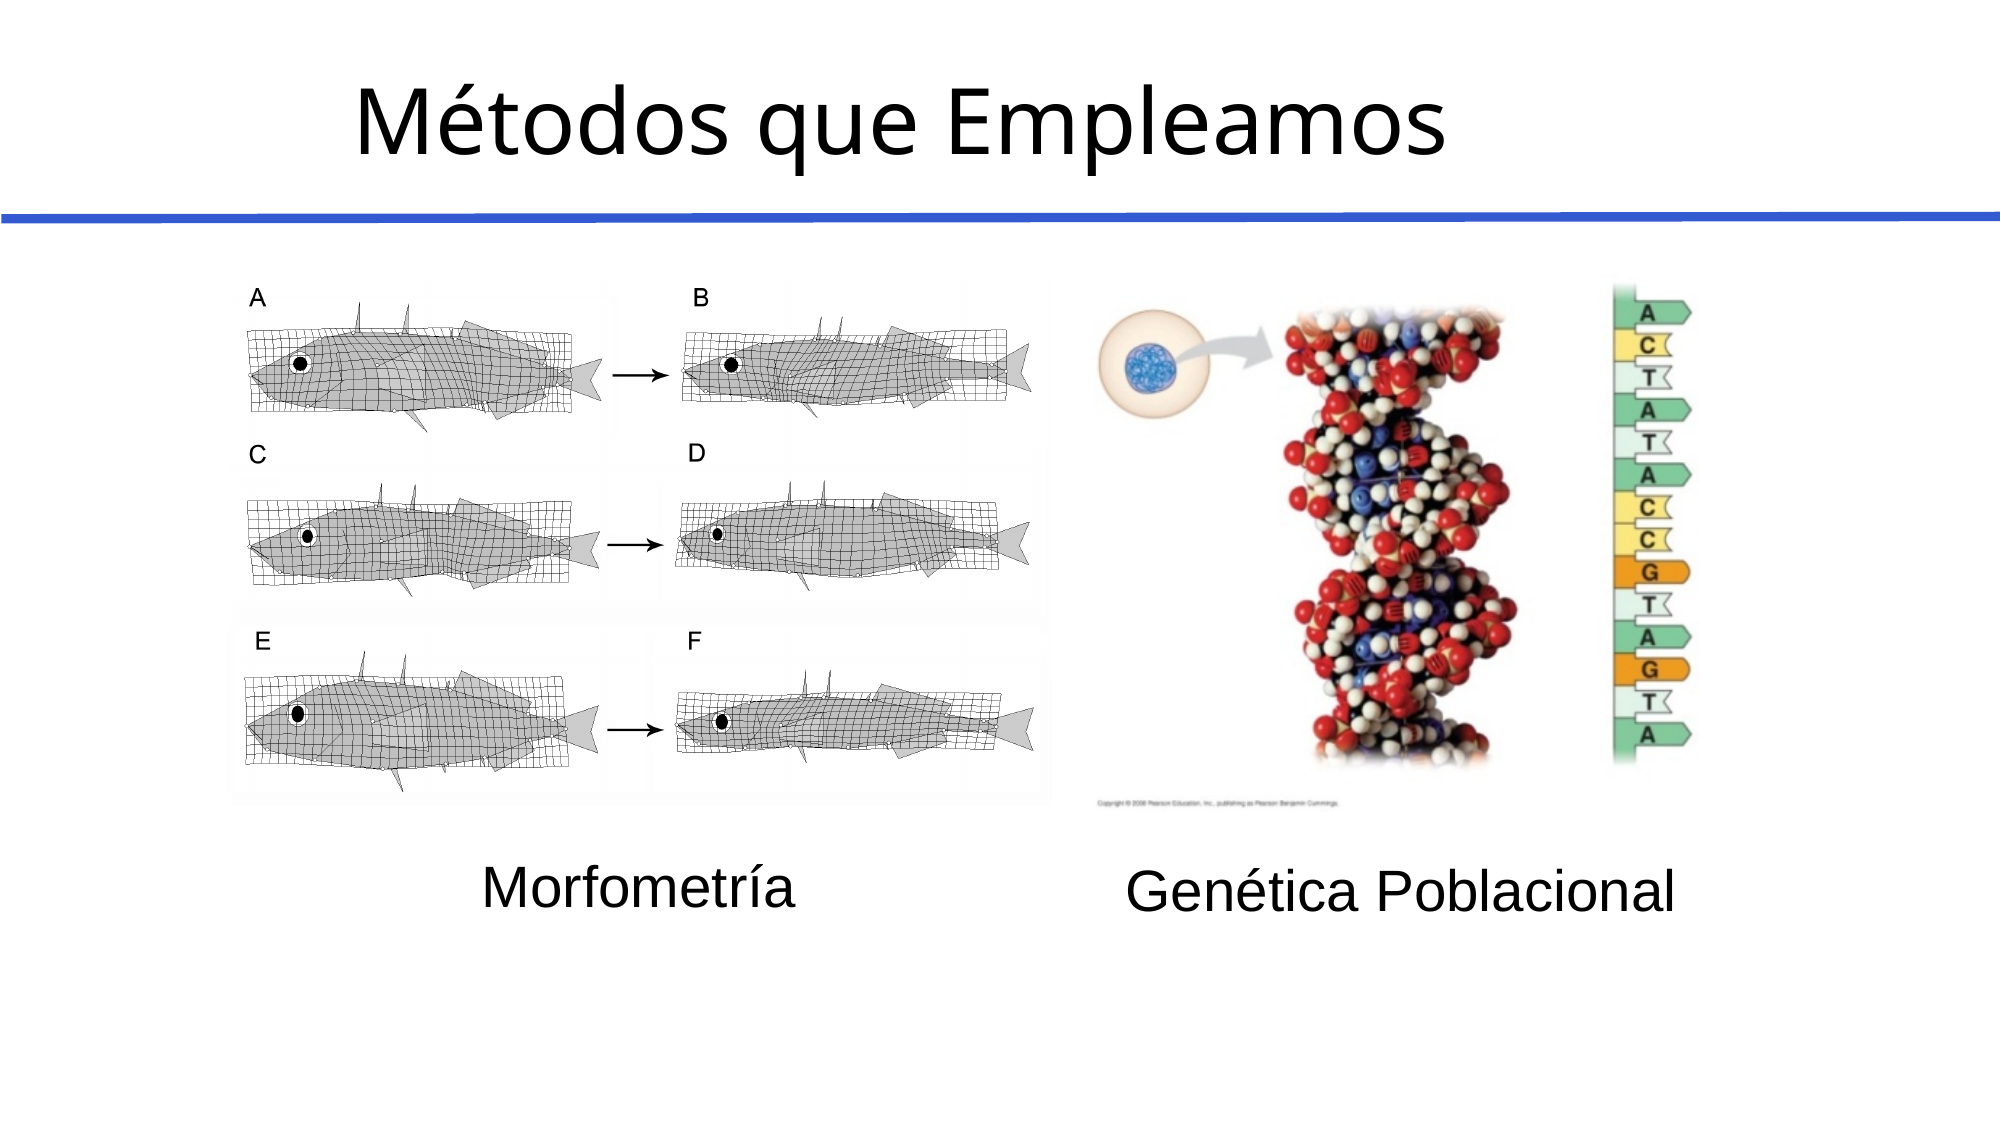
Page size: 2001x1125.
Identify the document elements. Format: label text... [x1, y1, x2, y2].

text_box Genética Poblacional [1110, 846, 1700, 931]
text_box Morfometría [467, 841, 847, 927]
picture [1095, 274, 1787, 812]
title Métodos que Empleamos [337, 62, 1688, 188]
picture [227, 280, 1052, 806]
